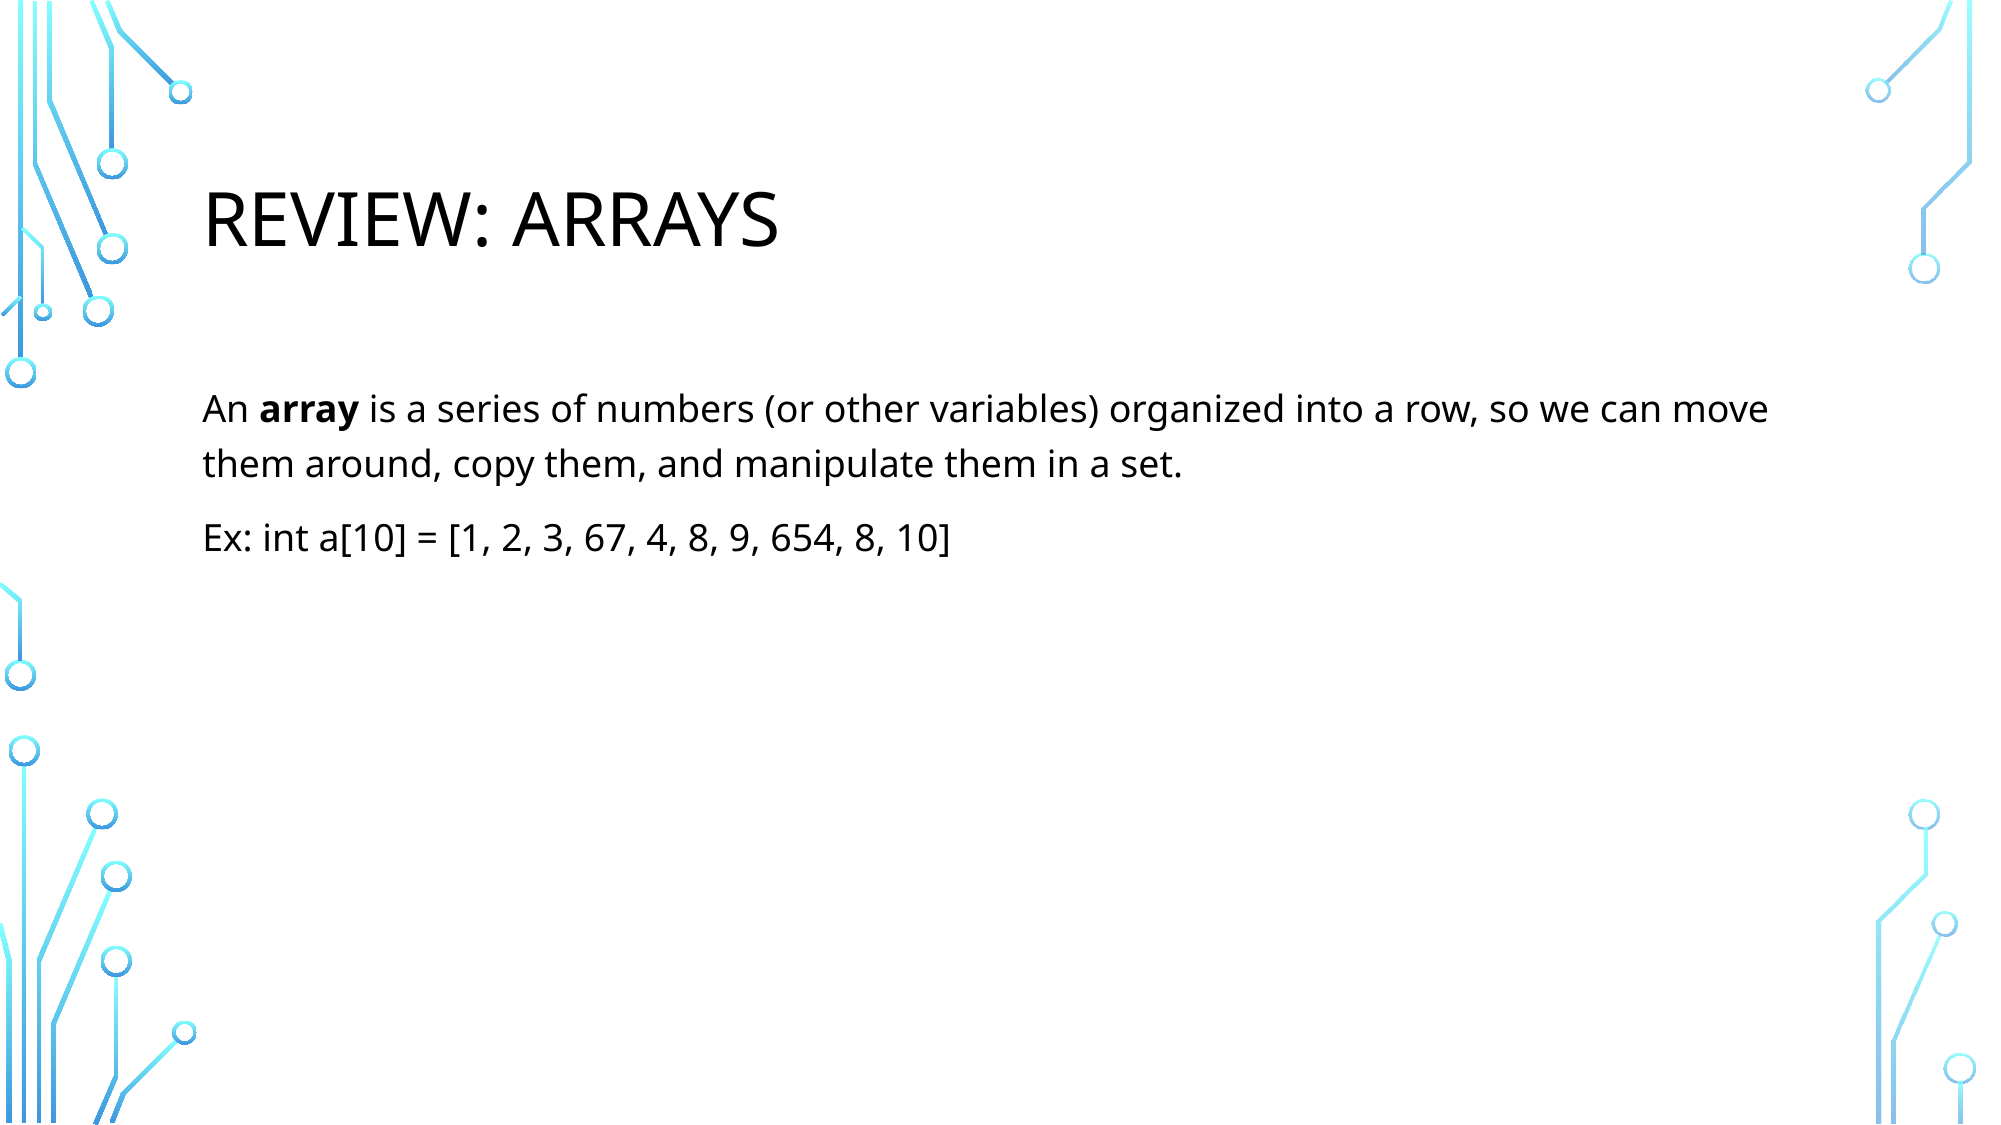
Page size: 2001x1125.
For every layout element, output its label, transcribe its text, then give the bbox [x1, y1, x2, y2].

title Review: Arrays [187, 101, 1813, 344]
list An array is a series of numbers (or other variables) organized into a row, so we can move them around, copy them, and manipulate them in a set. Ex: int a[10] = [1, 2, 3, 67, 4, 8, 9, 654, 8, 10] [187, 369, 1813, 950]
